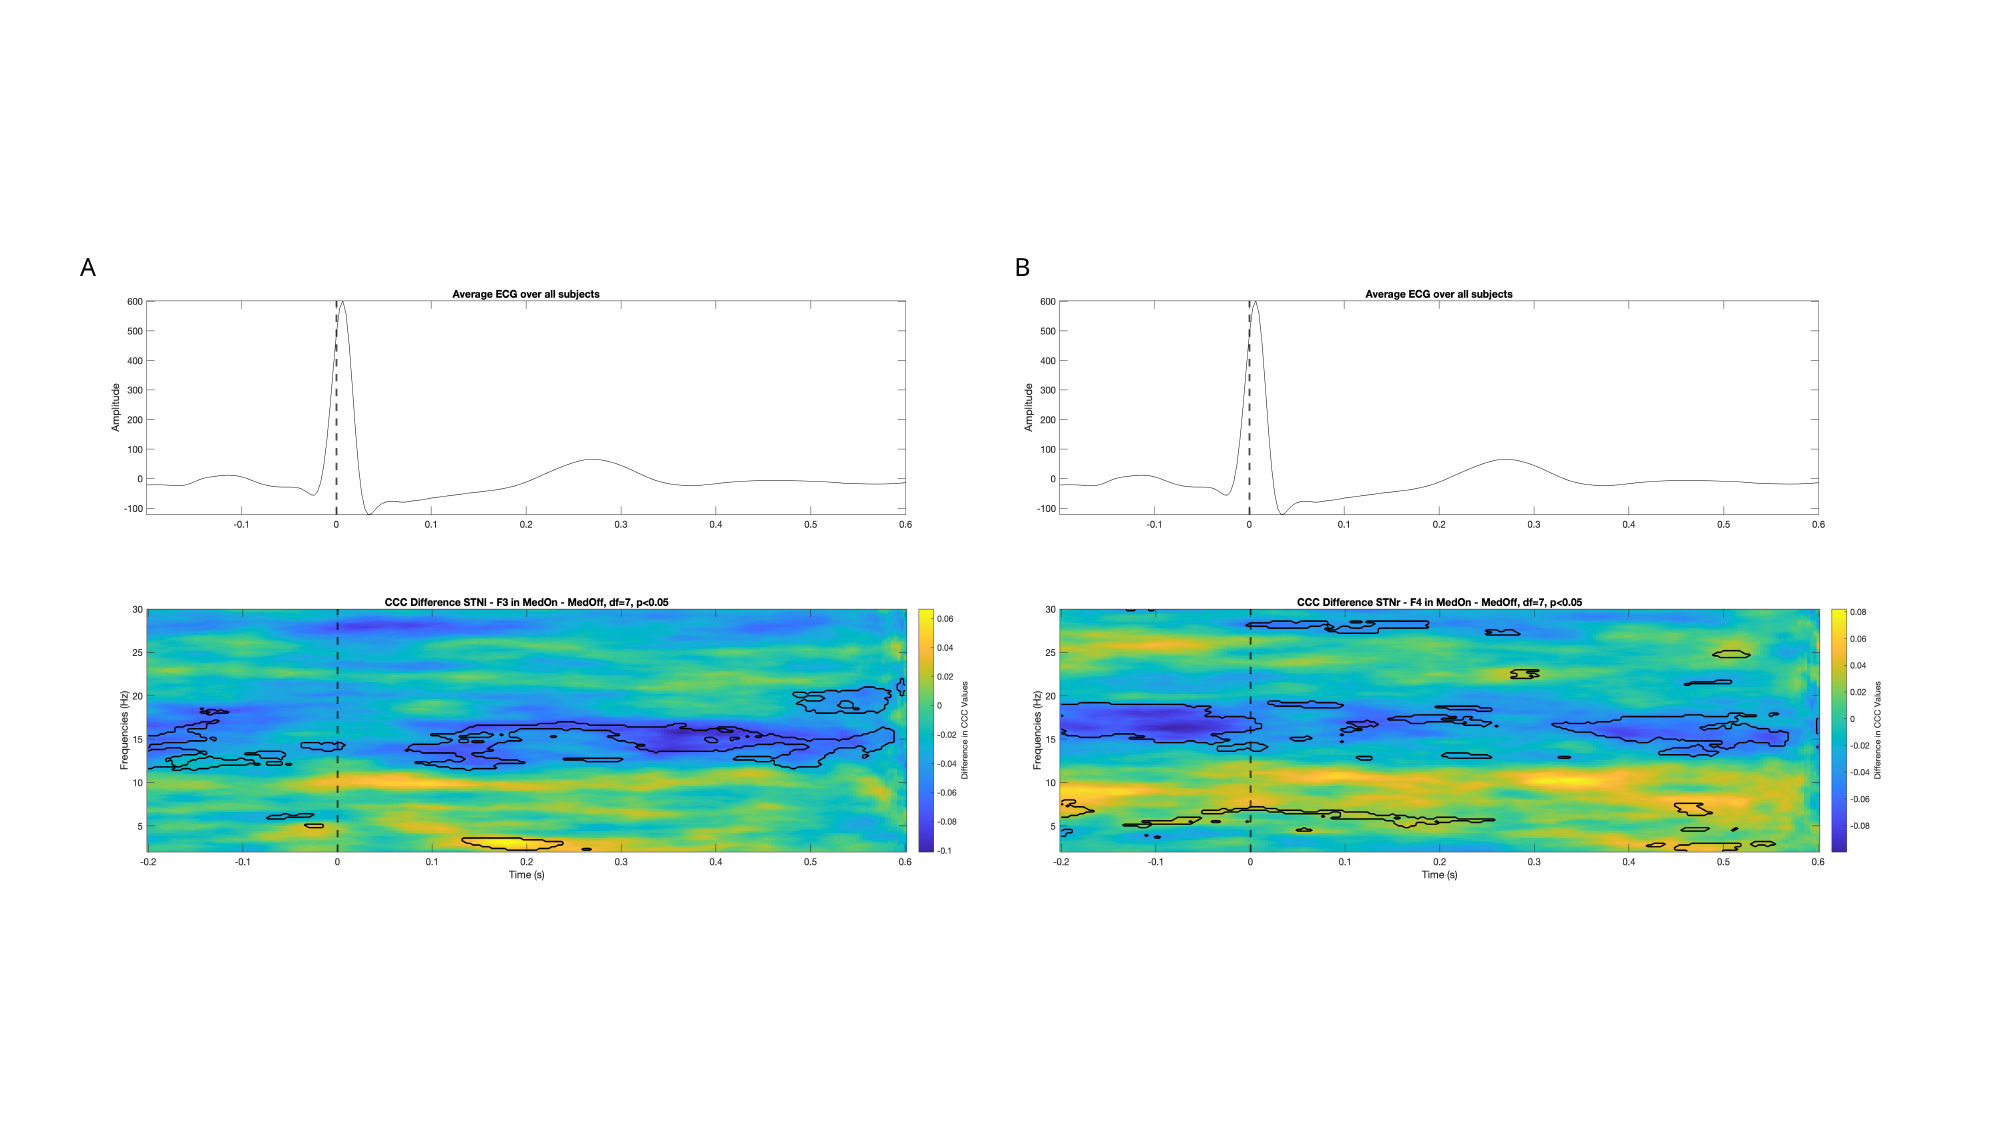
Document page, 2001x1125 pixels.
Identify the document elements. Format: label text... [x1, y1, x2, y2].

picture [111, 289, 968, 881]
picture [1024, 289, 1881, 881]
text_box B [999, 244, 1046, 290]
text_box A [65, 244, 112, 290]
